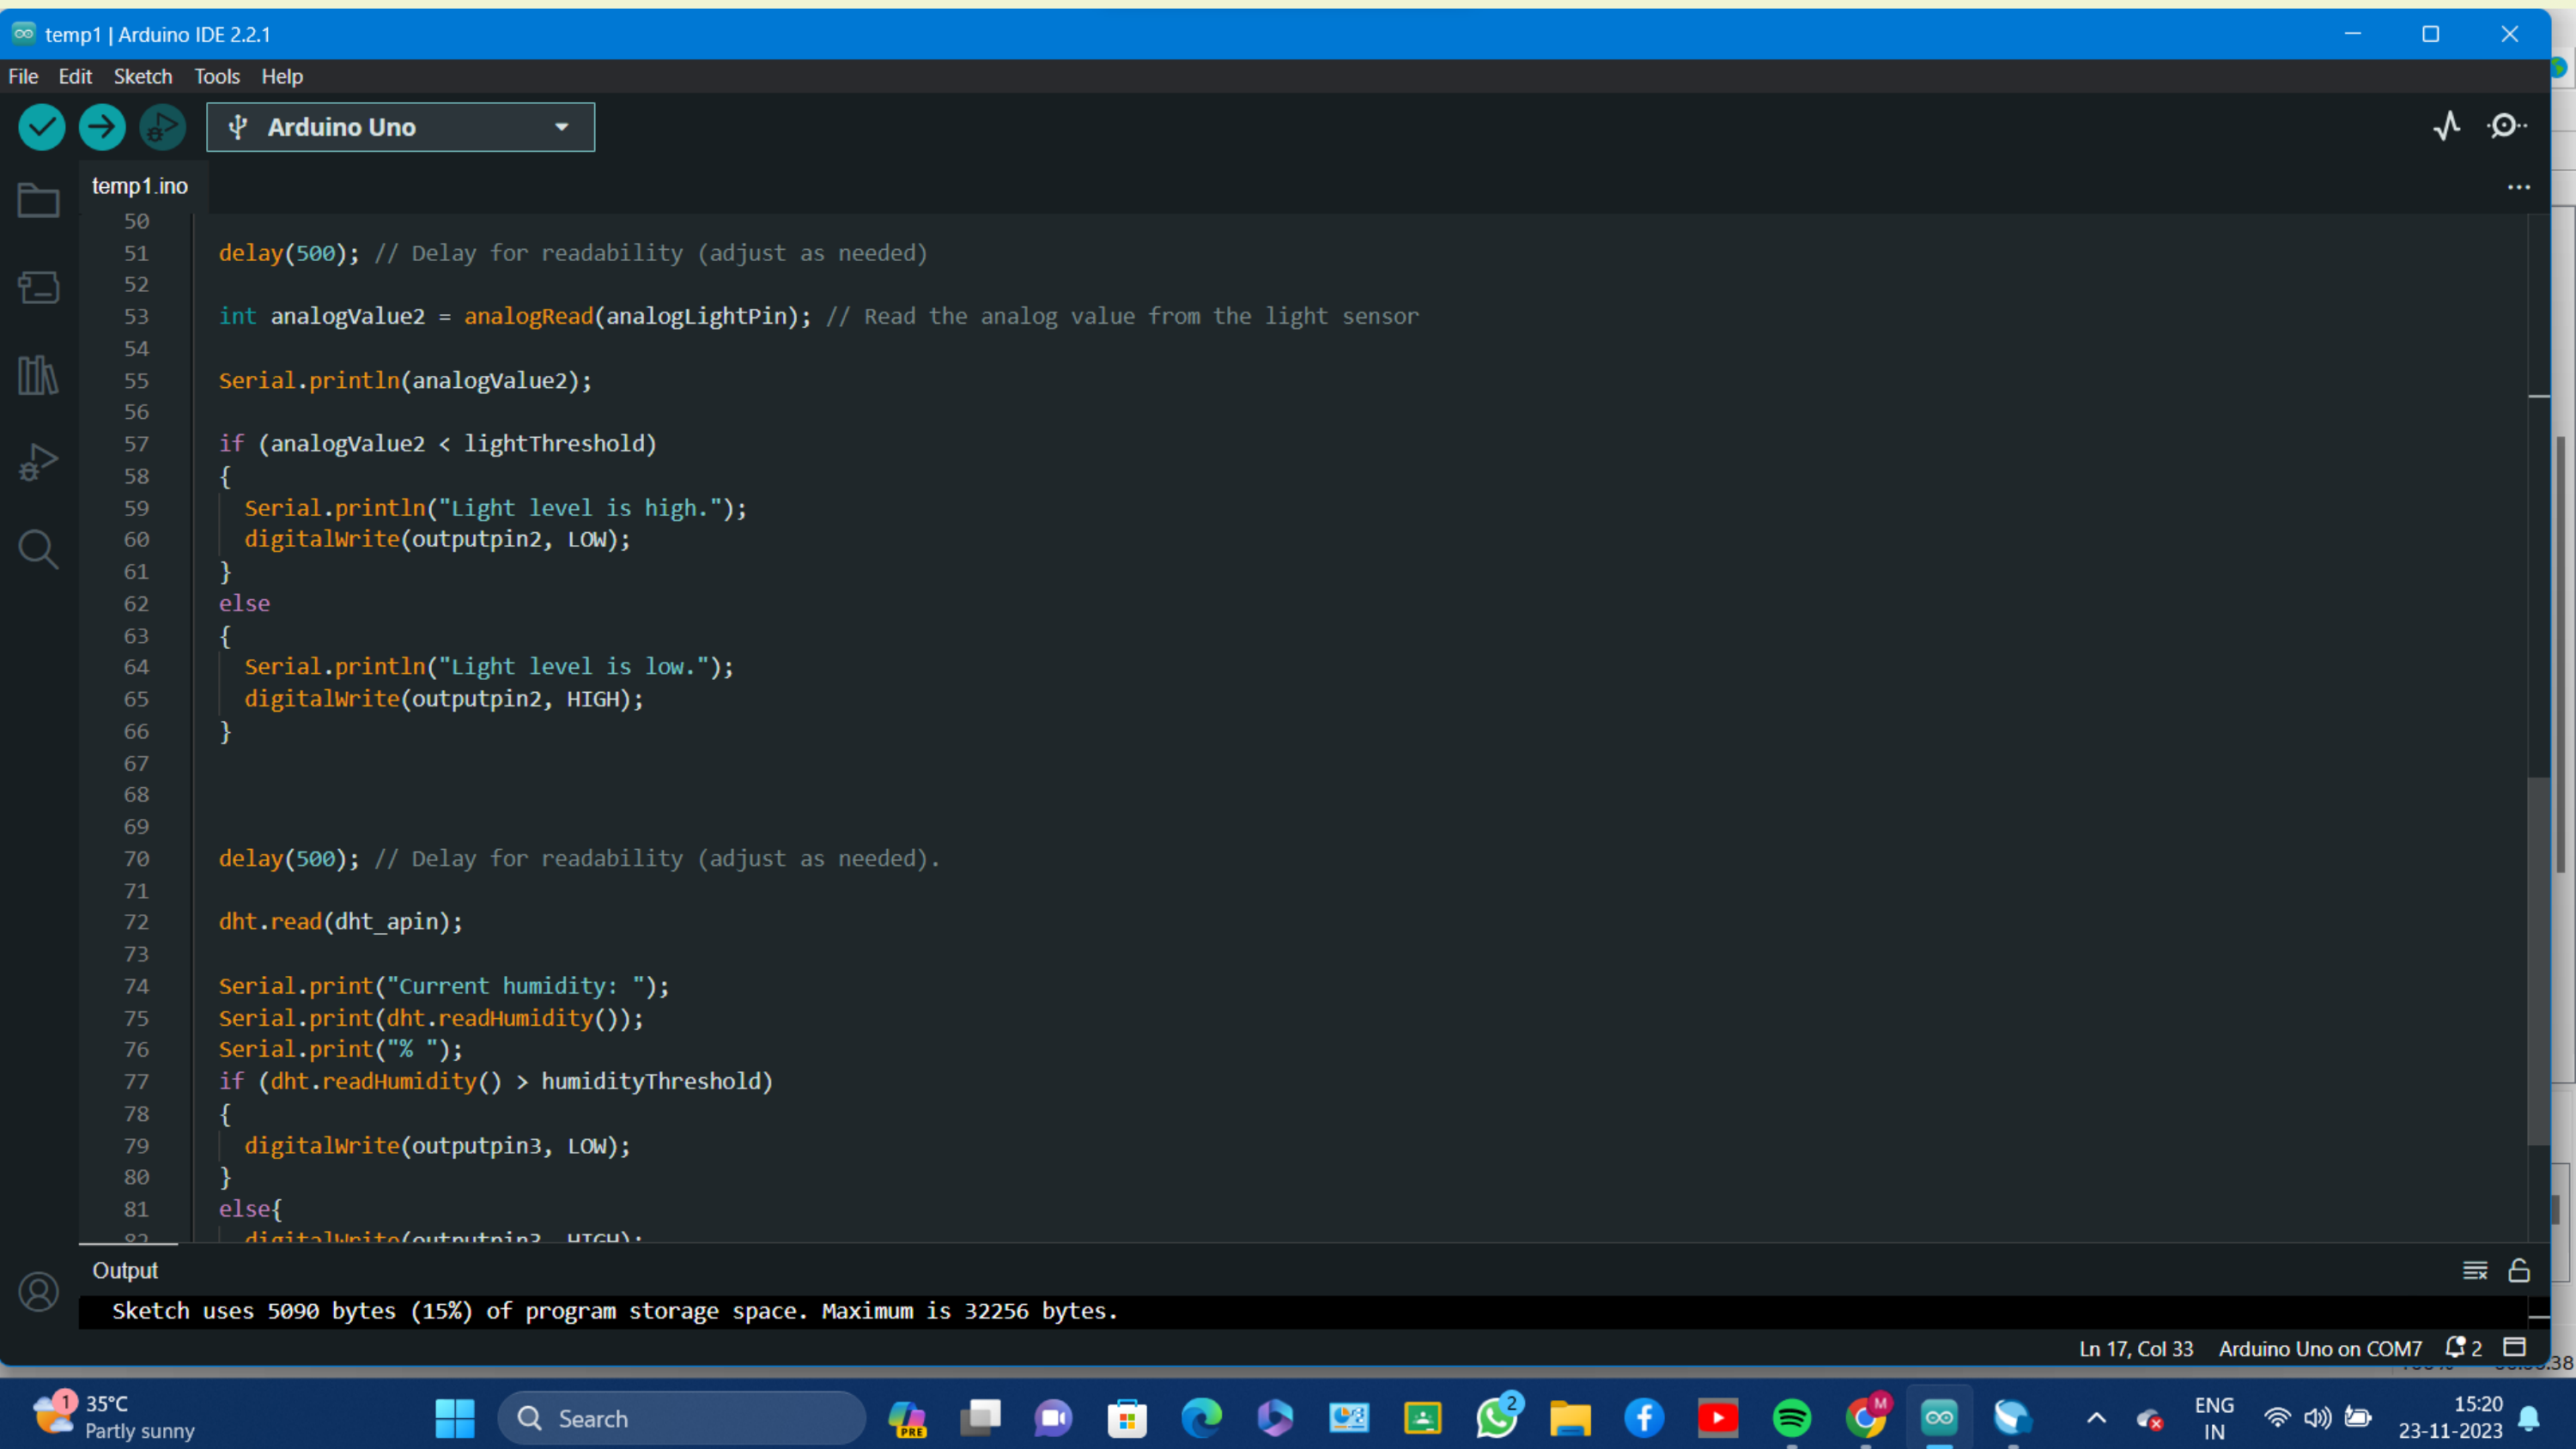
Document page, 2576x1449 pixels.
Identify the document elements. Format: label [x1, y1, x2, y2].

text_box [0, 9, 2576, 1449]
